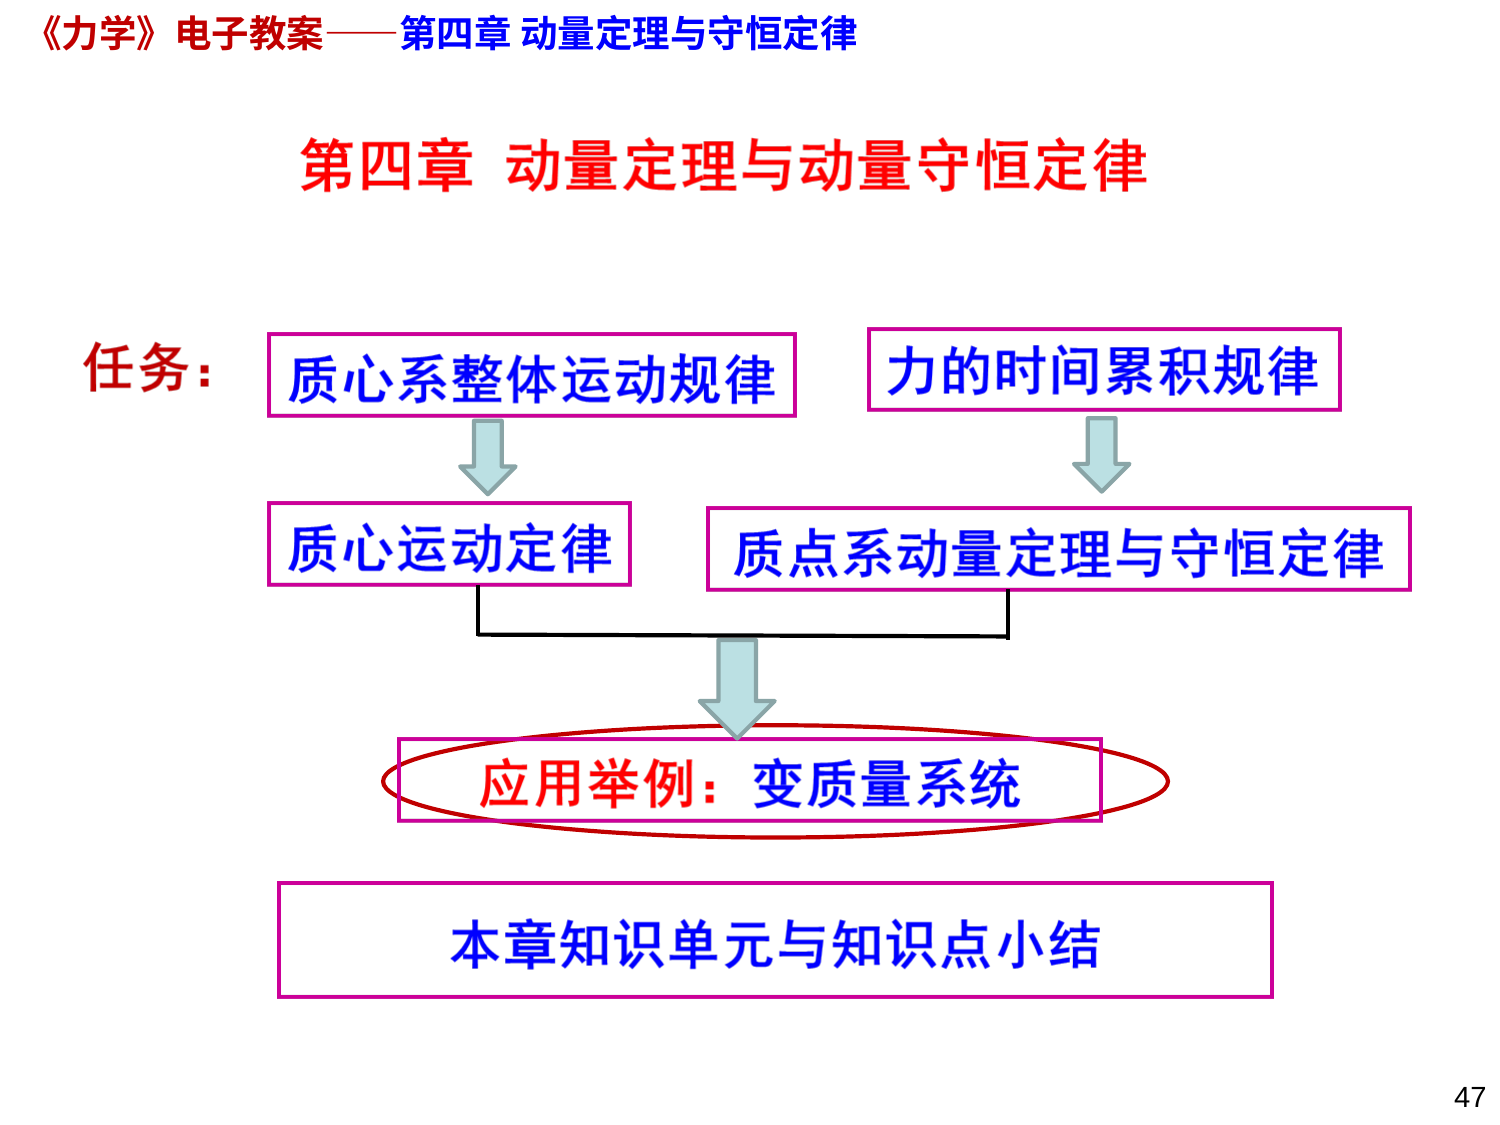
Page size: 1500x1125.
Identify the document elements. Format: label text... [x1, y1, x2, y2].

picture [261, 108, 1184, 232]
picture [48, 314, 811, 441]
text_box [750, 723, 964, 730]
text_box [587, 723, 724, 730]
text_box [458, 449, 518, 494]
picture [851, 318, 1353, 433]
text_box [1072, 441, 1132, 494]
picture [699, 500, 1419, 615]
text_box [381, 766, 392, 796]
picture [253, 495, 647, 610]
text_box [477, 584, 1008, 641]
picture [397, 731, 1103, 847]
slide_number 47 [1151, 1070, 1500, 1114]
text_box [1108, 749, 1171, 814]
text_box [697, 649, 777, 730]
picture [277, 881, 1274, 1007]
